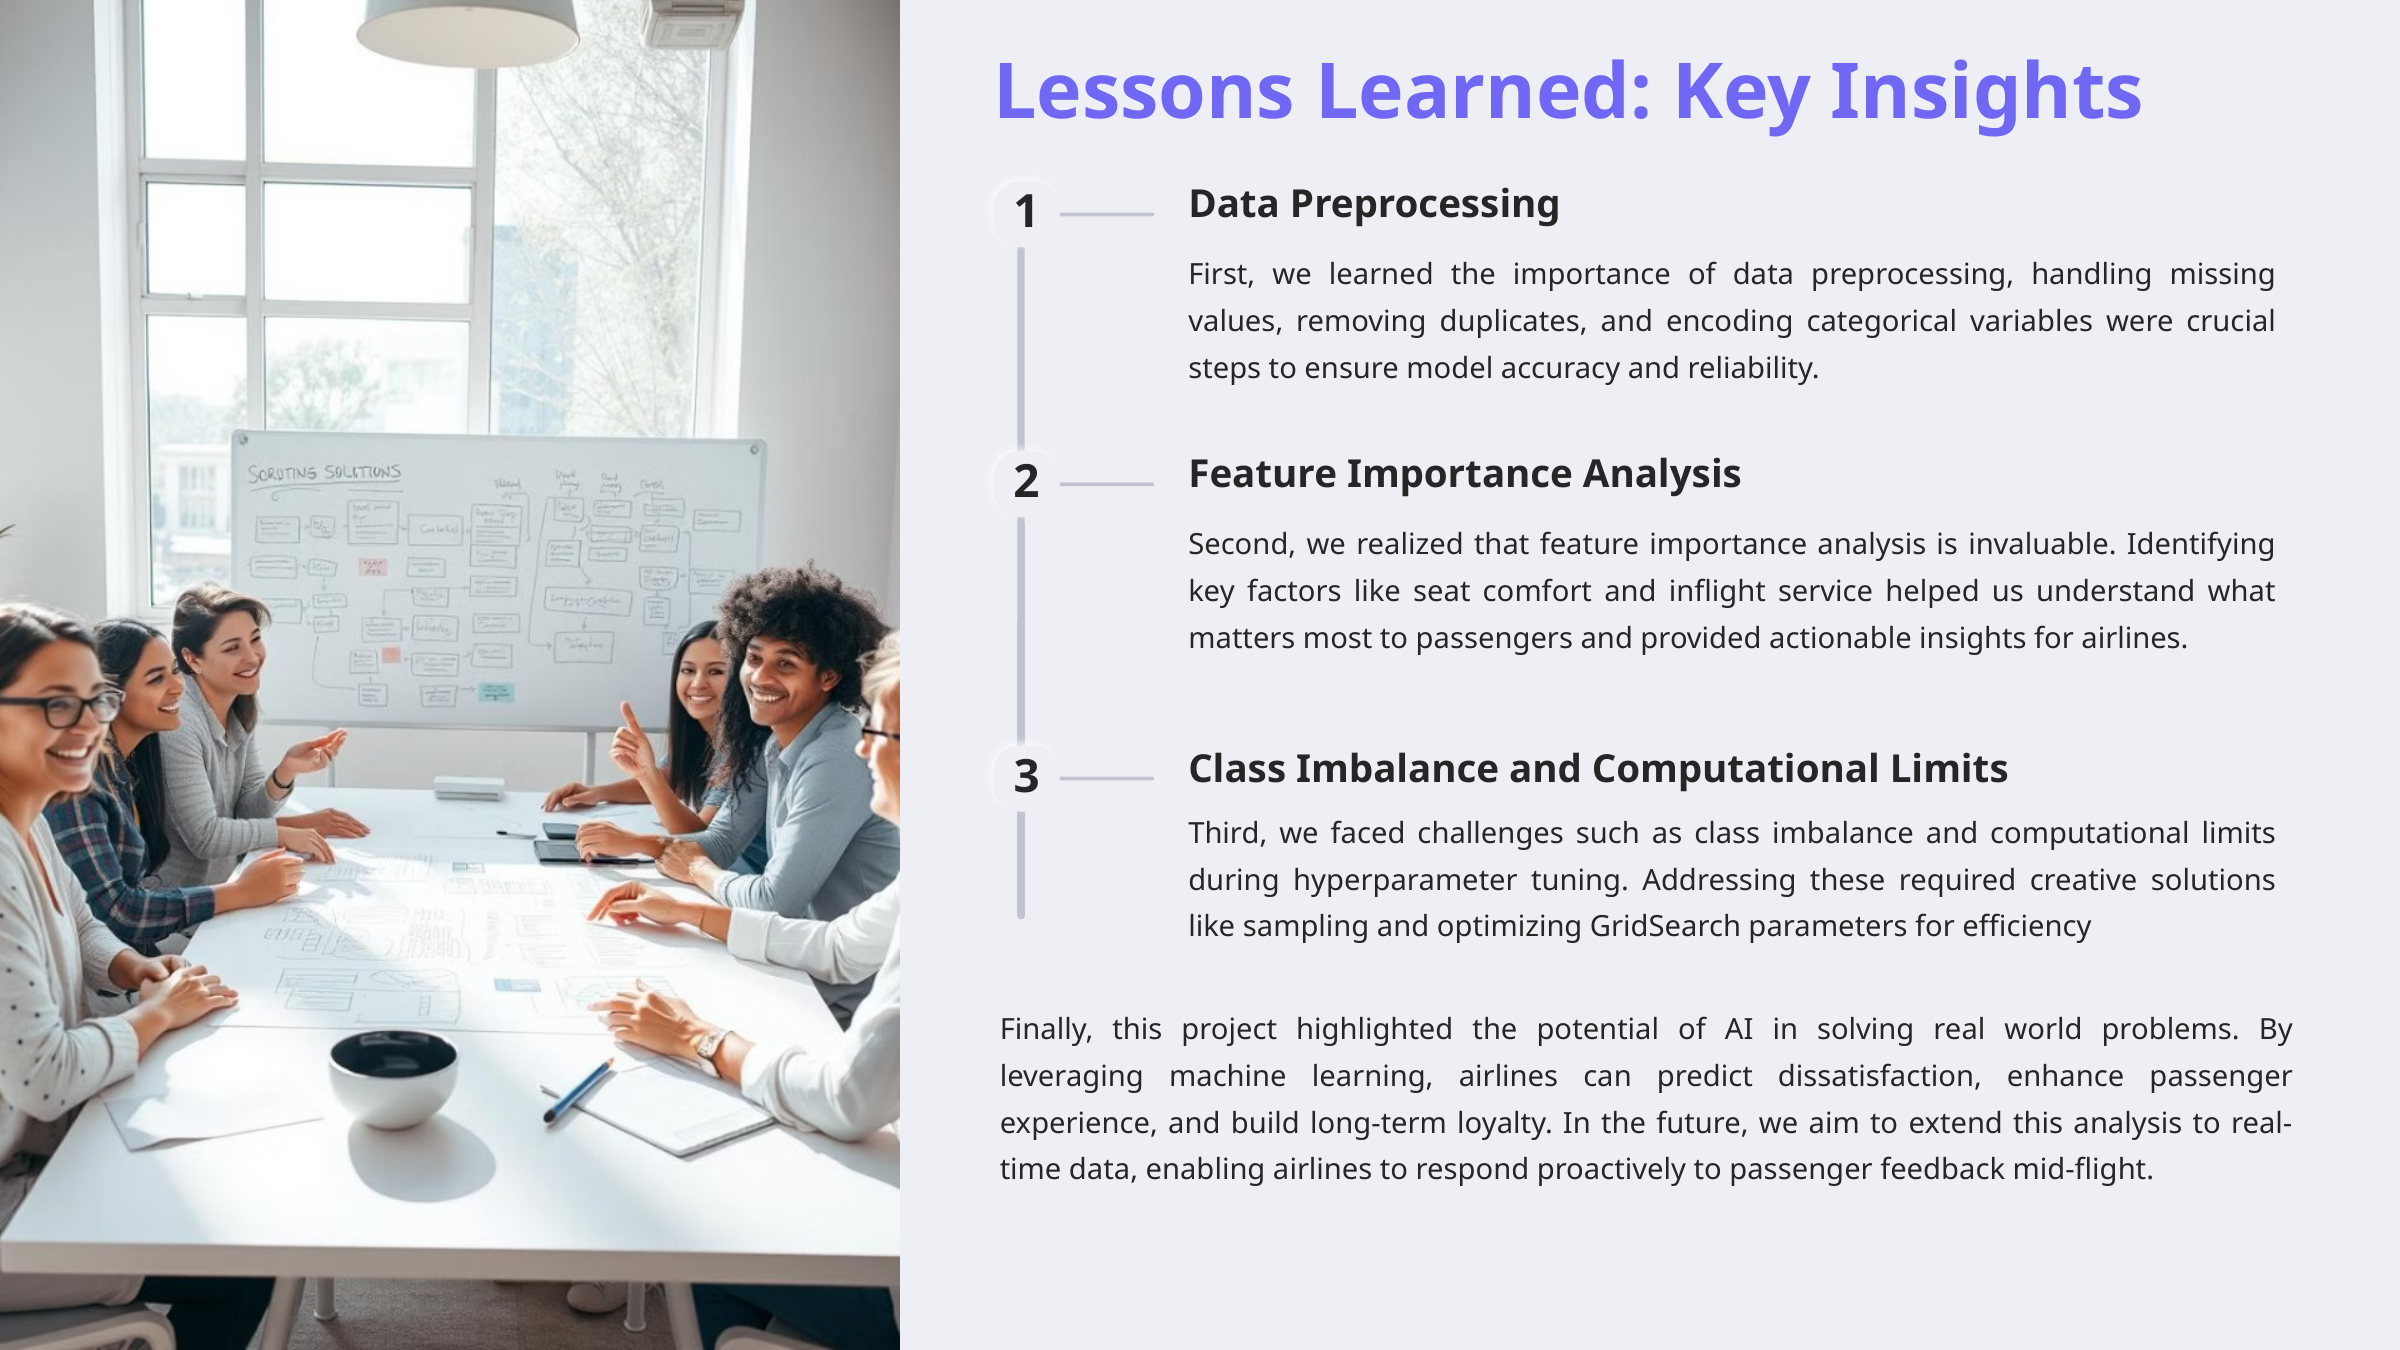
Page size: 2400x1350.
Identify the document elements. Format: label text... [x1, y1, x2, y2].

text_box Third, we faced challenges such as class imbalance and computational limits during hyperparameter tuning. Addressing these required creative solutions like sampling and optimizing GridSearch parameters for efficiency [1188, 802, 2277, 993]
text_box Feature Importance Analysis [1188, 447, 1678, 496]
text_box [1017, 520, 1025, 737]
text_box [993, 745, 1060, 812]
text_box Second, we realized that feature importance analysis is invaluable. Identifying key factors like seat comfort and inflight service helped us understand what matters most to passengers and provided actionable insights for airlines. [1188, 513, 2277, 705]
text_box [993, 451, 1060, 518]
text_box 1 [1018, 191, 1035, 238]
text_box Class Imbalance and Computational Limits [1188, 741, 1590, 791]
text_box First, we learned the importance of data preprocessing, handling missing values, removing duplicates, and encoding categorical variables were crucial steps to ensure model accuracy and reliability. [1188, 243, 2277, 385]
text_box 3 [1014, 755, 1040, 802]
text_box Finally, this project highlighted the potential of AI in solving real world problems. By leveraging machine learning, airlines can predict dissatisfaction, enhance passenger experience, and build long-term loyalty. In the future, we aim to extend this analysis to real-time data, enabling airlines to respond proactively to passenger feedback mid-flight. [999, 998, 2294, 1263]
text_box [1064, 212, 1154, 217]
text_box Data Preprocessing [1188, 177, 1576, 227]
text_box [1017, 250, 1025, 443]
text_box [1064, 776, 1154, 781]
picture [0, 0, 900, 1350]
text_box Lessons Learned: Key Insights [993, 38, 2288, 165]
text_box 2 [1013, 461, 1040, 508]
text_box [1017, 814, 1025, 920]
text_box [1064, 482, 1154, 487]
text_box [993, 181, 1060, 248]
